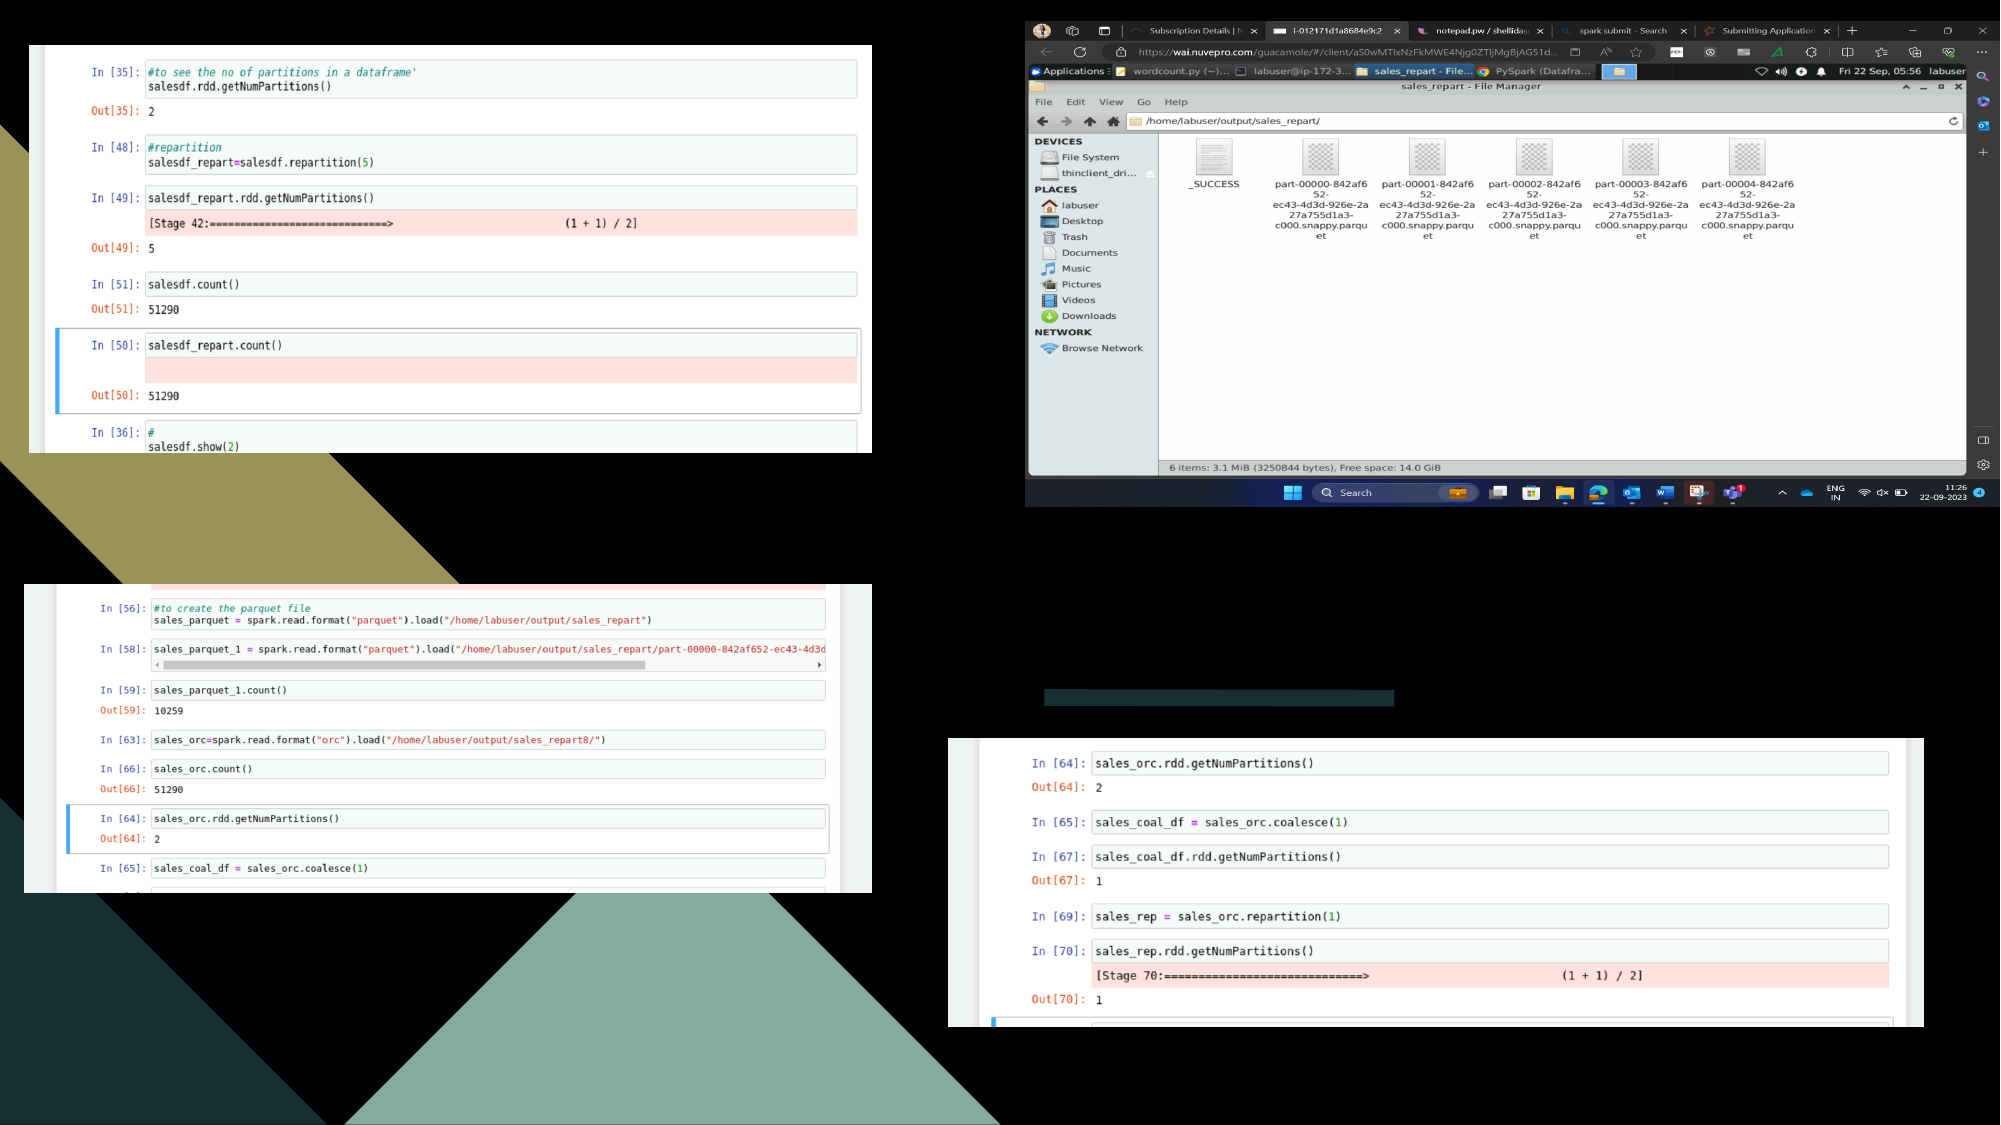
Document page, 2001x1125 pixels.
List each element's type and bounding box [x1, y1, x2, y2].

picture [24, 583, 872, 894]
picture [1024, 21, 2000, 507]
picture [948, 738, 1924, 1027]
picture [28, 45, 872, 453]
